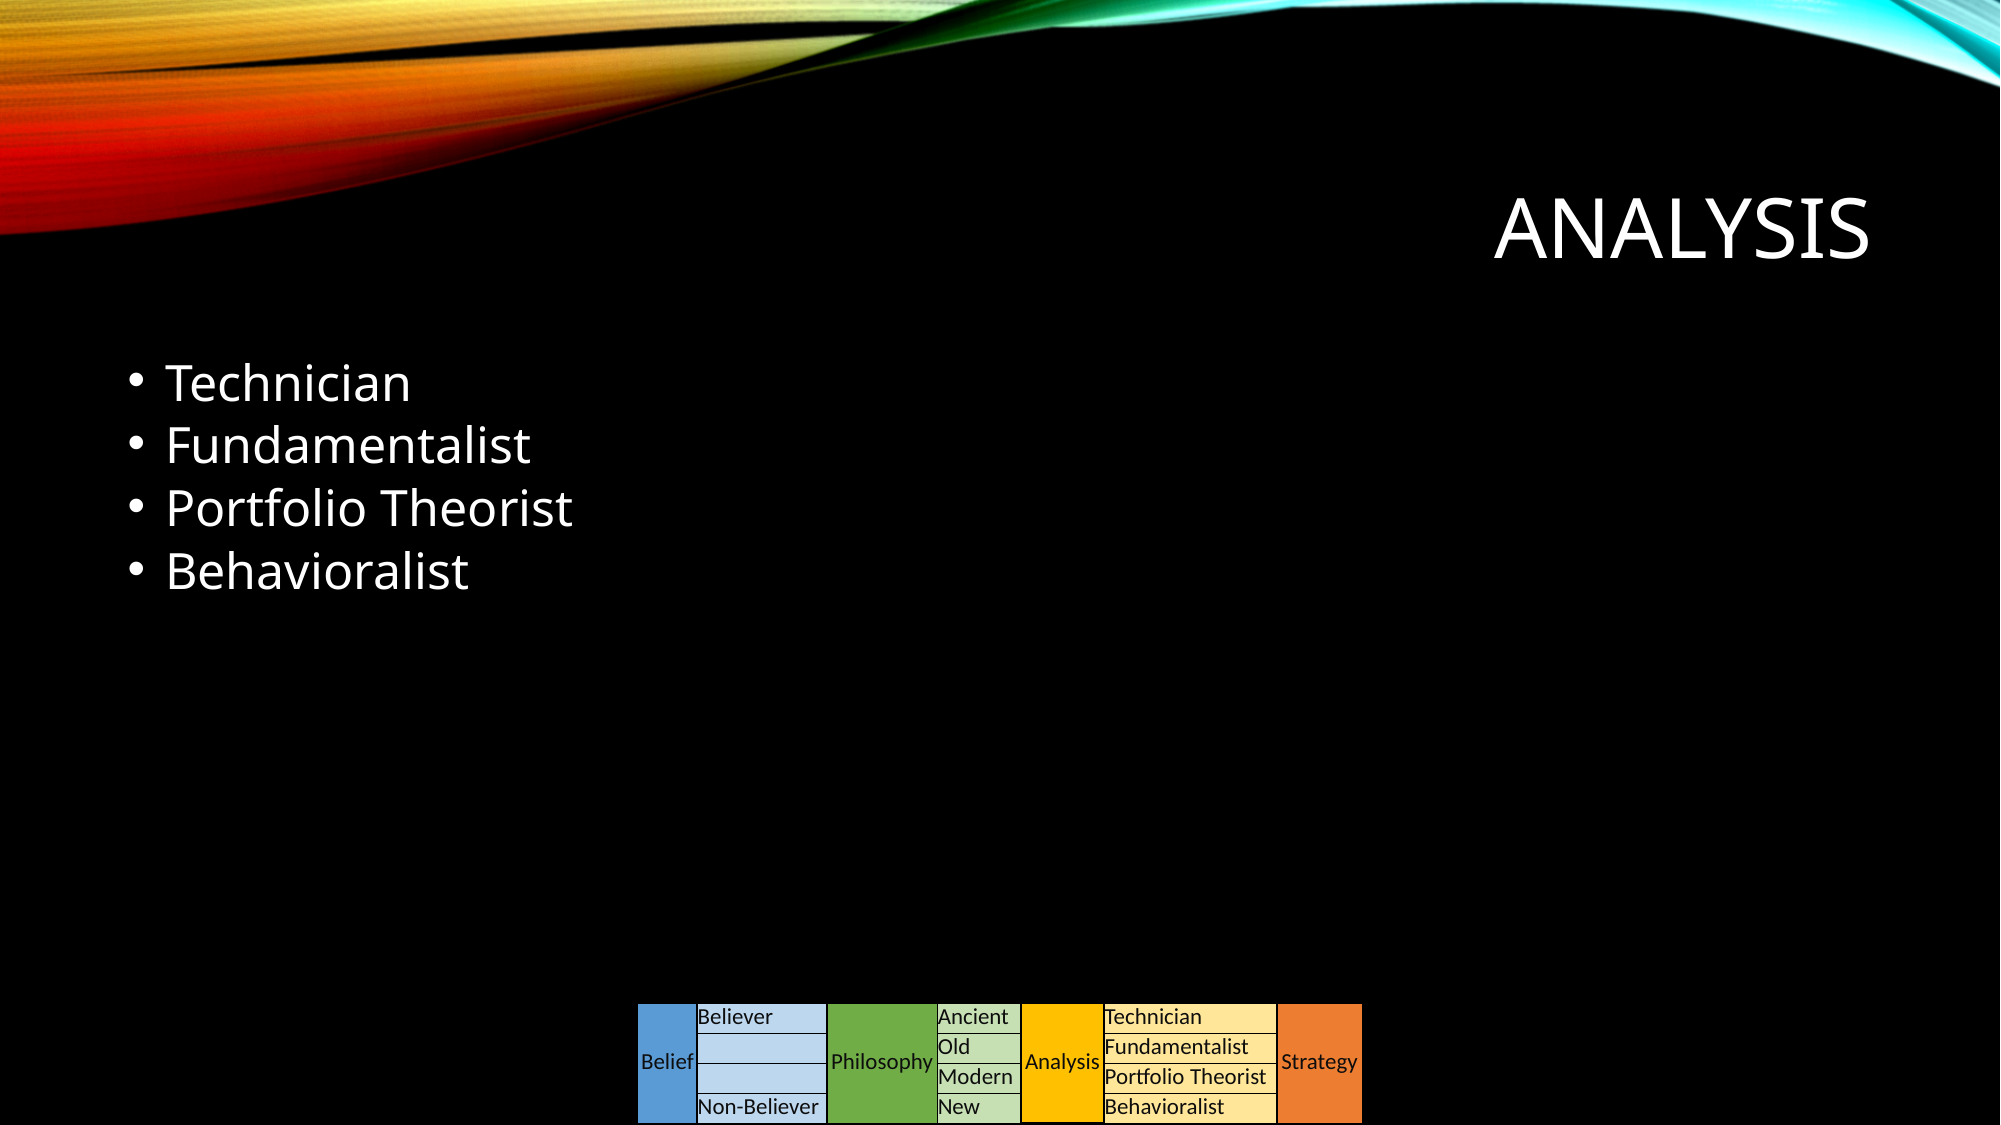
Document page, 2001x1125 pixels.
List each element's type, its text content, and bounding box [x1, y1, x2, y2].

table_cell [698, 1064, 826, 1093]
table_cell Non-Believer [698, 1094, 826, 1123]
table_cell Old [938, 1034, 1020, 1063]
table_header Ancient [938, 1004, 1020, 1033]
table_cell Fundamentalist [1105, 1034, 1276, 1063]
picture [0, 0, 2000, 237]
table_header Philosophy [828, 1004, 937, 1123]
table_header Analysis [1022, 1004, 1103, 1122]
table_cell New [938, 1094, 1020, 1123]
table_cell Modern [938, 1064, 1020, 1093]
list Technician Fundamentalist Portfolio Theorist Behavioralist [112, 360, 1888, 1021]
table_cell Behavioralist [1105, 1094, 1276, 1123]
title ANALYSIS [474, 125, 1888, 338]
table_header Strategy [1278, 1004, 1362, 1123]
table_header Belief [638, 1004, 696, 1123]
table_header Believer [698, 1004, 826, 1033]
table_header Technician [1105, 1004, 1276, 1033]
table_cell [698, 1034, 826, 1063]
table_cell Portfolio Theorist [1105, 1064, 1276, 1093]
